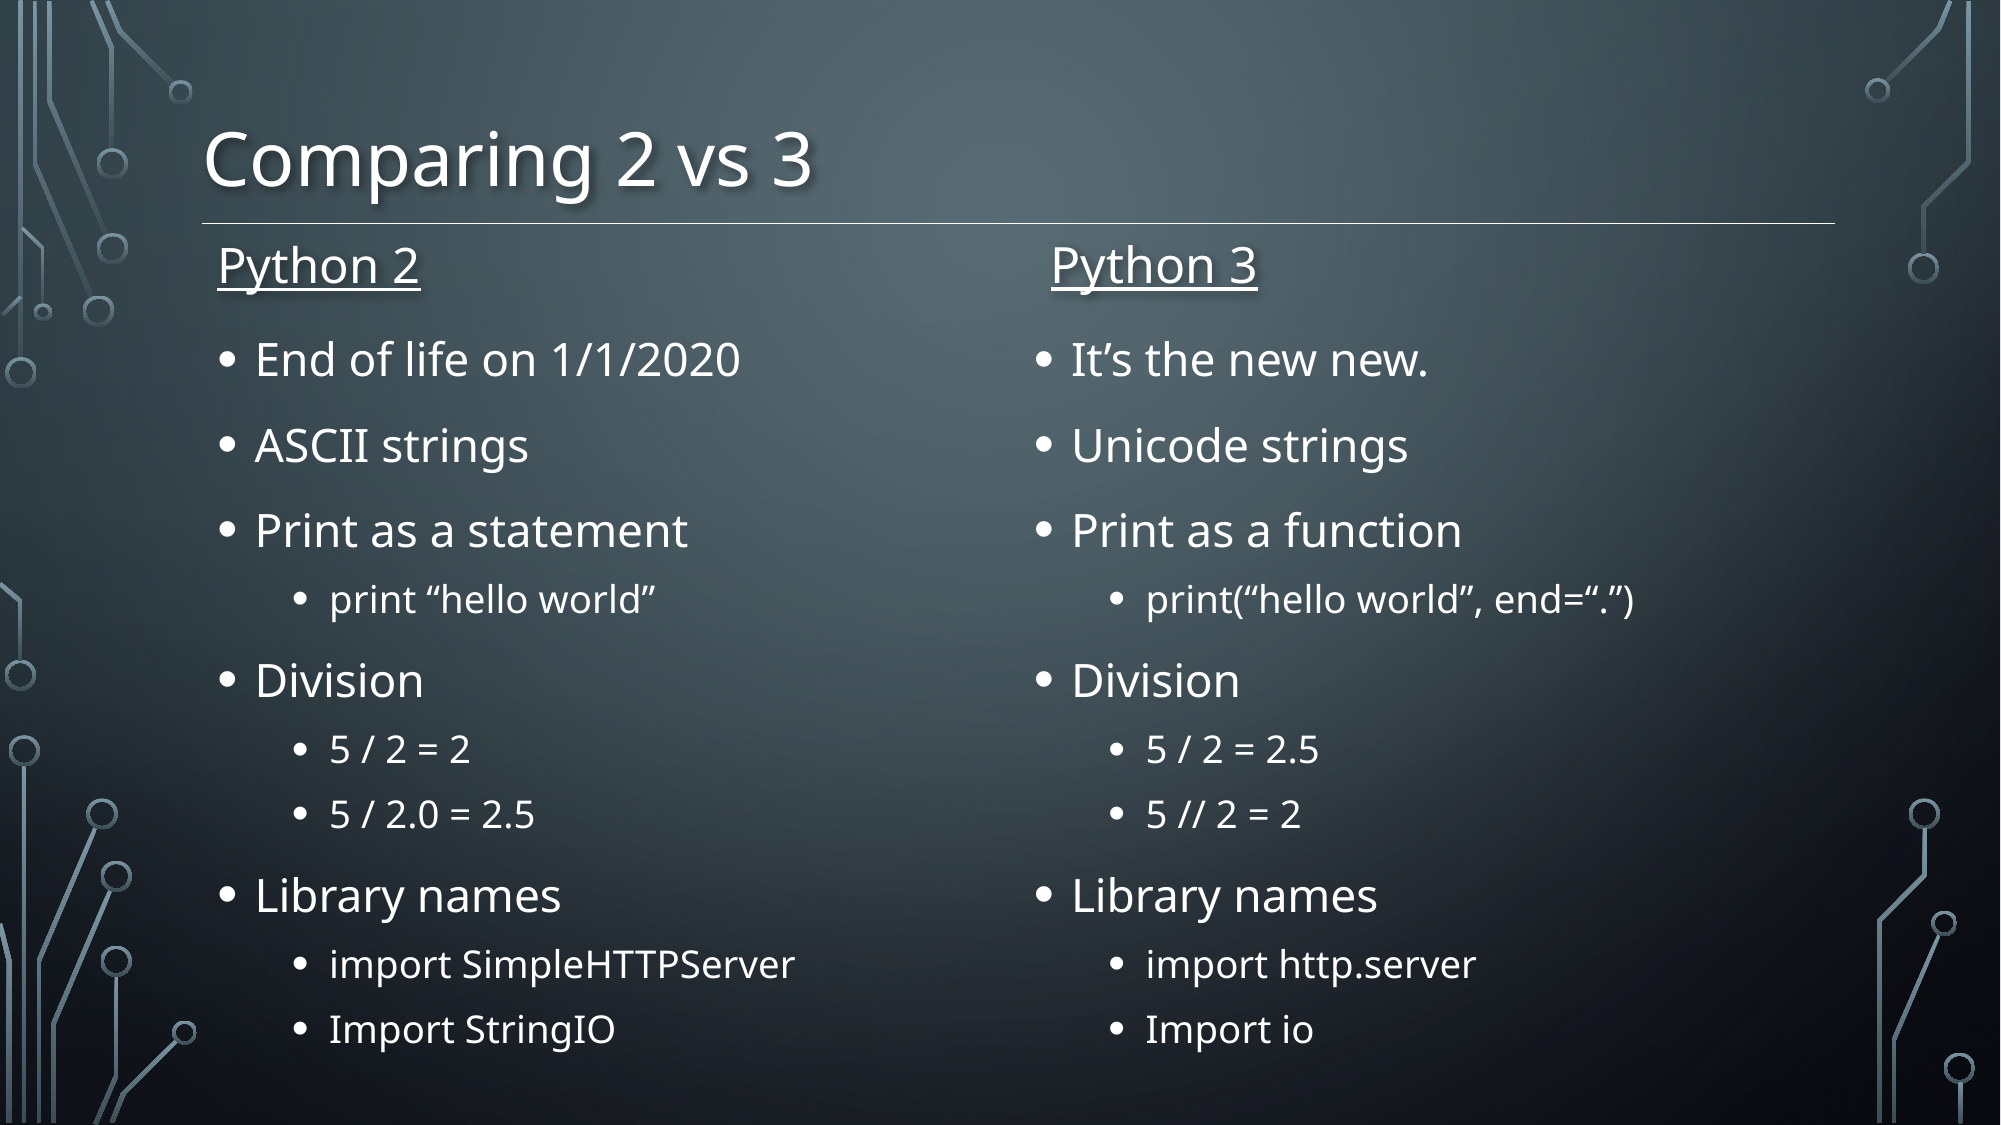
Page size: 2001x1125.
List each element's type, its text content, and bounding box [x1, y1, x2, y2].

list It’s the new new. Unicode strings Print as a function print(“hello world”, end=“.”) Division 5 / 2 = 2.5 5 // 2 = 2 Library names import http.server Import io [1018, 312, 1819, 1062]
list End of life on 1/1/2020 ASCII strings Print as a statement print “hello world” Division 5 / 2 = 2 5 / 2.0 = 2.5 Library names import SimpleHTTPServer Import StringIO [202, 312, 1003, 1062]
list Python 3 [1035, 224, 1798, 303]
list Python 2 [202, 233, 965, 303]
title Comparing 2 vs 3 [187, 101, 1813, 224]
